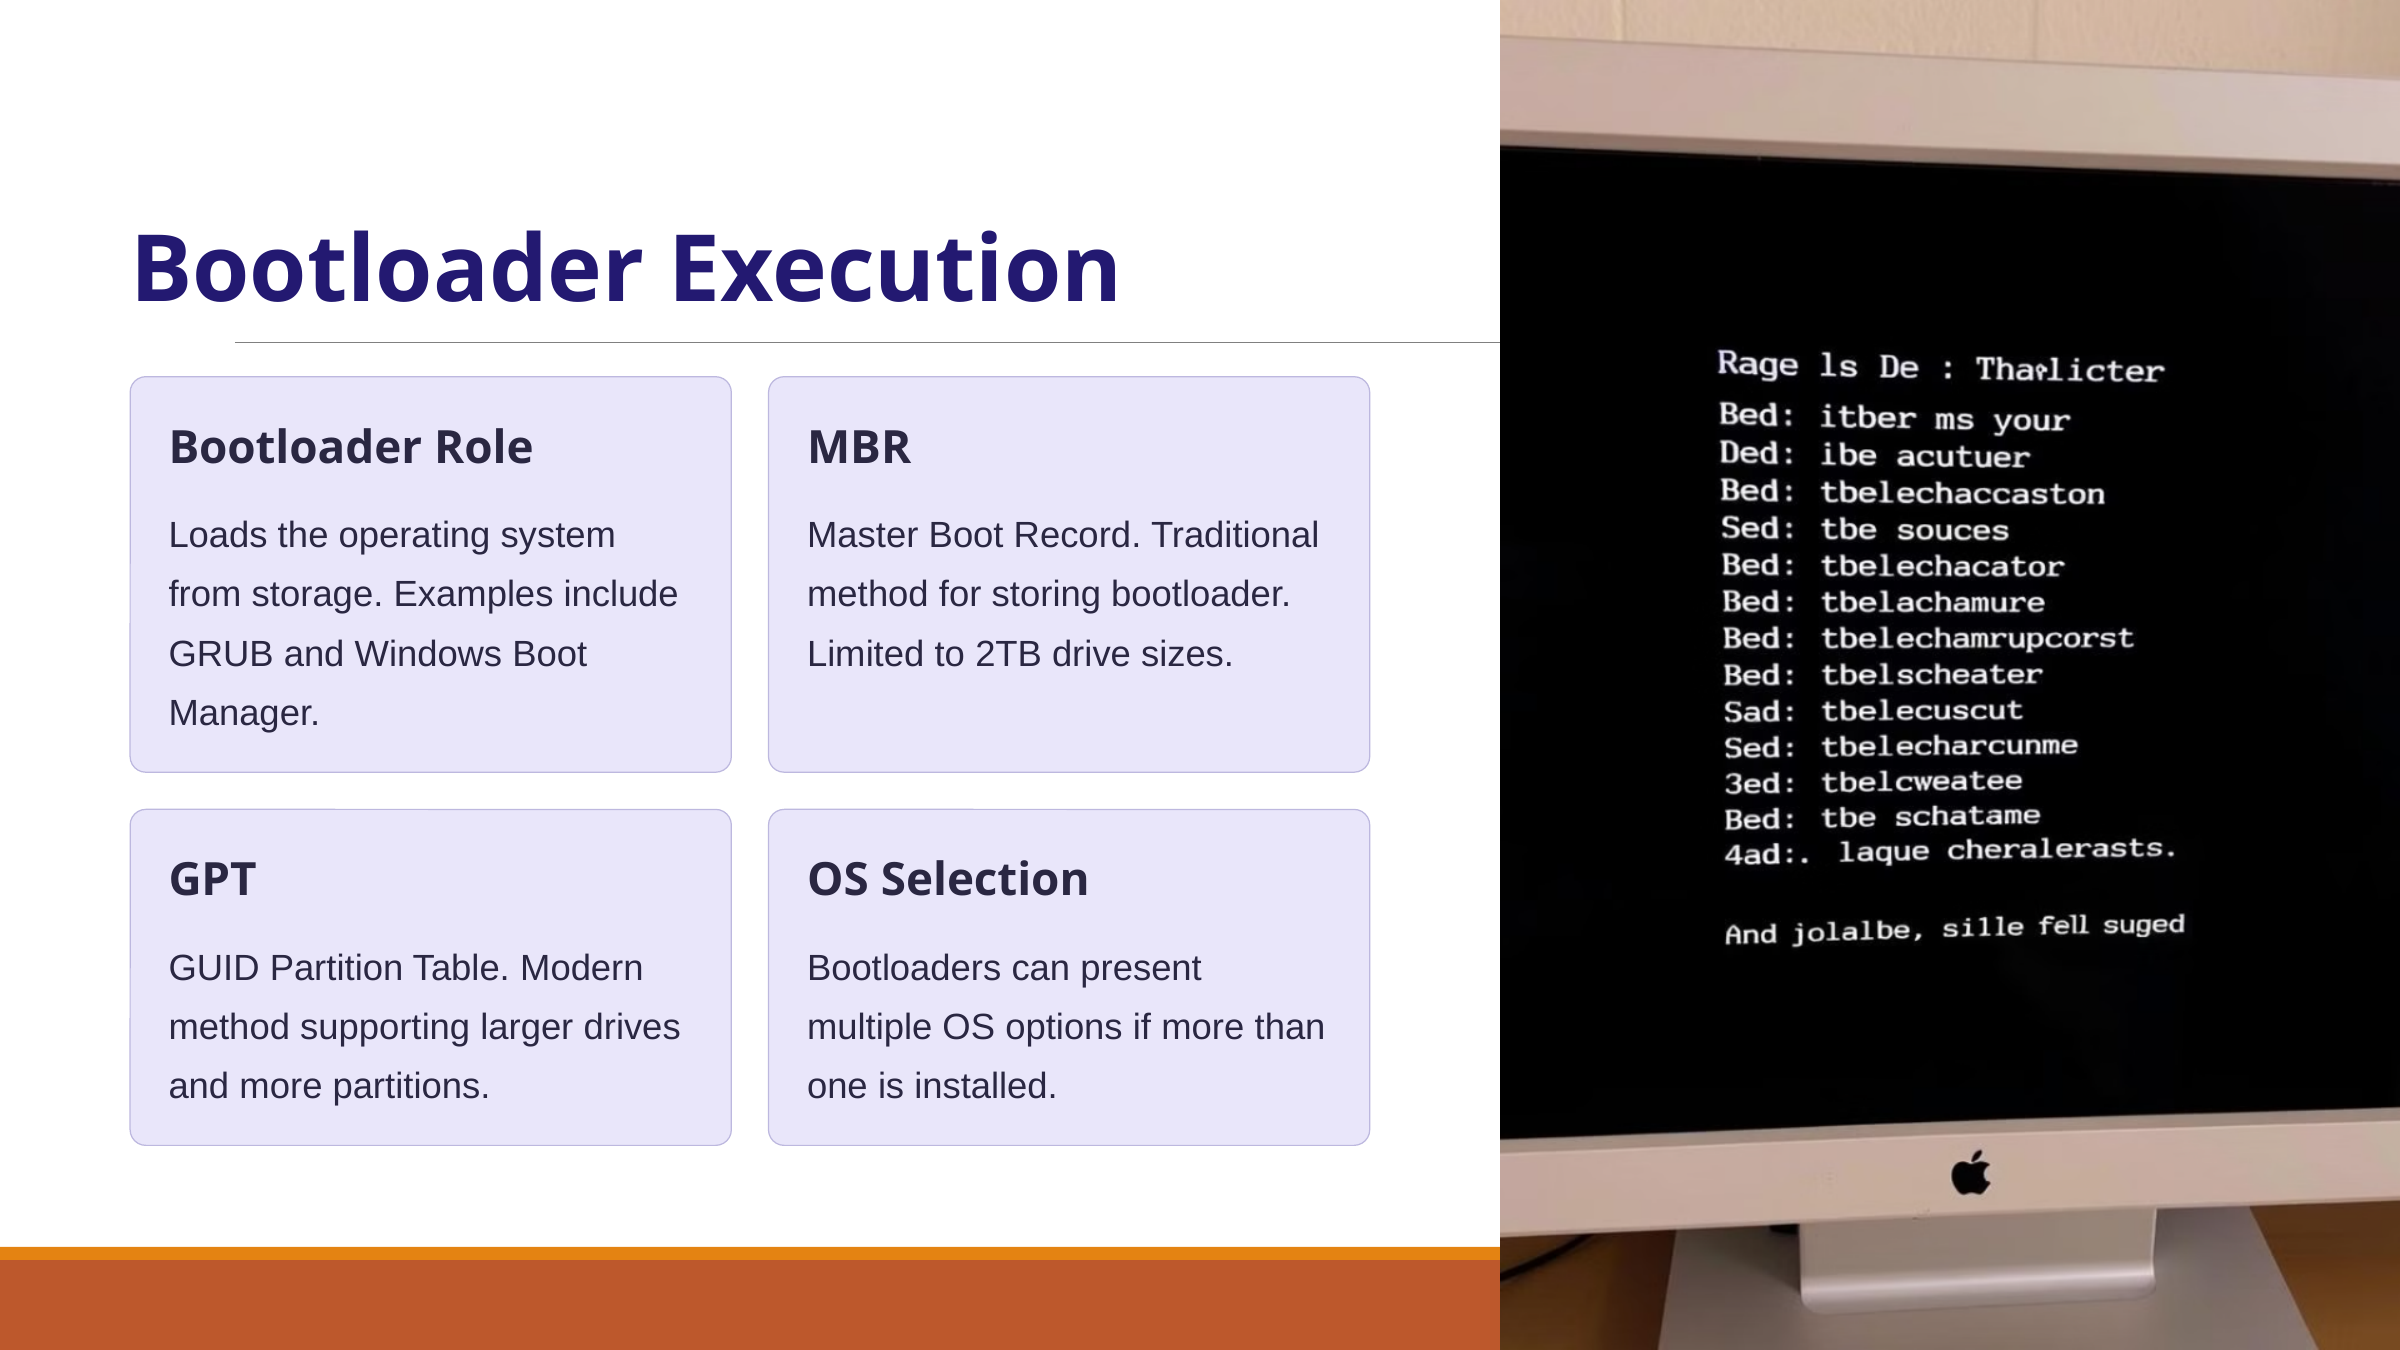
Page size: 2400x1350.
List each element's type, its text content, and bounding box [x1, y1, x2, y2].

text_box GUID Partition Table. Modern method supporting larger drives and more partitions. [168, 928, 693, 1107]
text_box Master Boot Record. Traditional method for storing bootloader. Limited to 2TB drive sizes. [806, 495, 1332, 675]
text_box Loads the operating system from storage. Examples include GRUB and Windows Boot Manager. [168, 495, 693, 734]
text_box OS Selection [806, 847, 1273, 906]
picture [1499, 0, 2400, 1350]
text_box Bootloaders can present multiple OS options if more than one is installed. [806, 928, 1332, 1107]
text_box [130, 376, 732, 773]
text_box Bootloader Execution [130, 204, 1069, 321]
text_box [768, 376, 1370, 773]
text_box MBR [806, 415, 1273, 474]
text_box Bootloader Role [168, 415, 634, 474]
text_box GPT [168, 847, 634, 906]
text_box [768, 809, 1370, 1146]
text_box [130, 809, 732, 1146]
